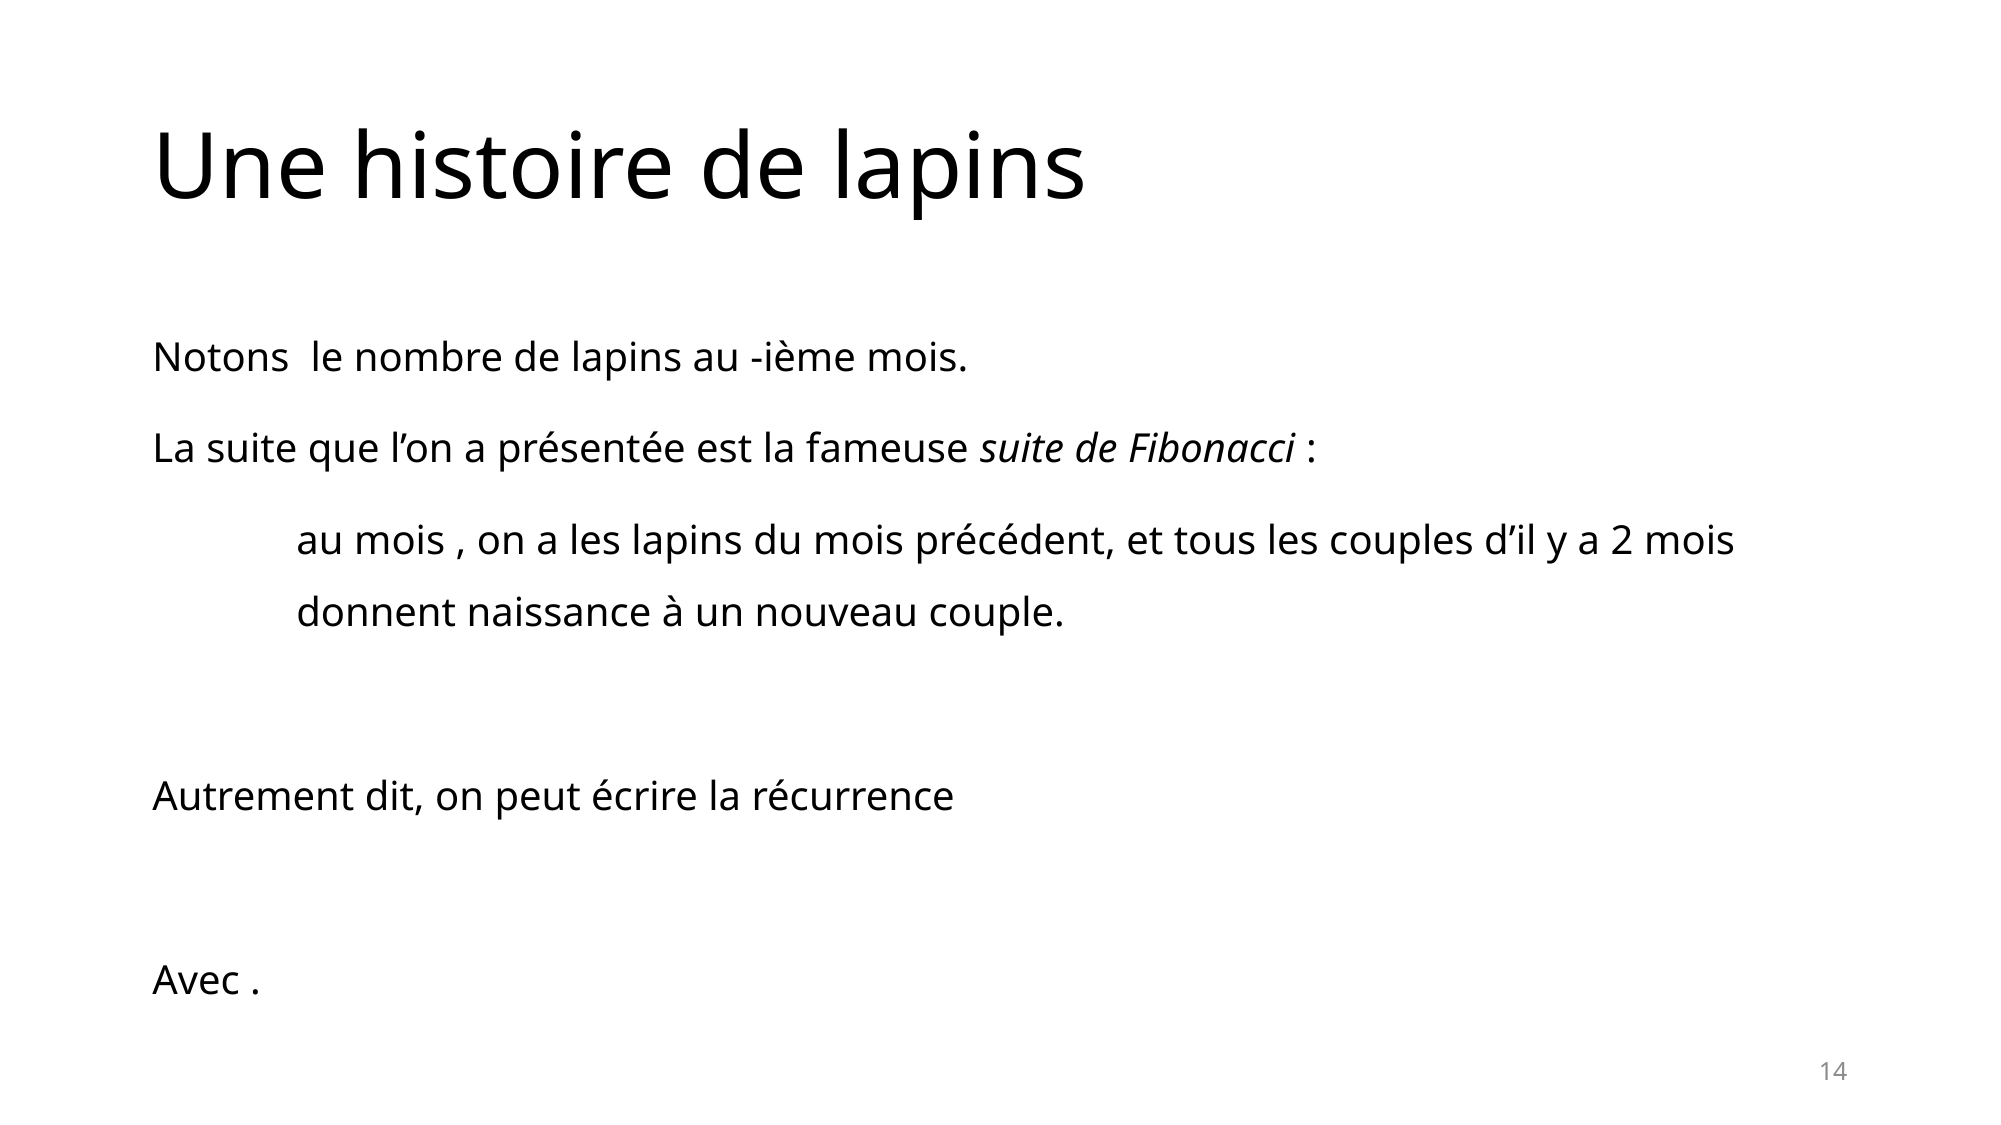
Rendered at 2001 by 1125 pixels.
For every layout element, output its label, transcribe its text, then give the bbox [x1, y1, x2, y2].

title Une histoire de lapins [137, 59, 1863, 278]
slide_number 14 [1412, 1042, 1863, 1103]
